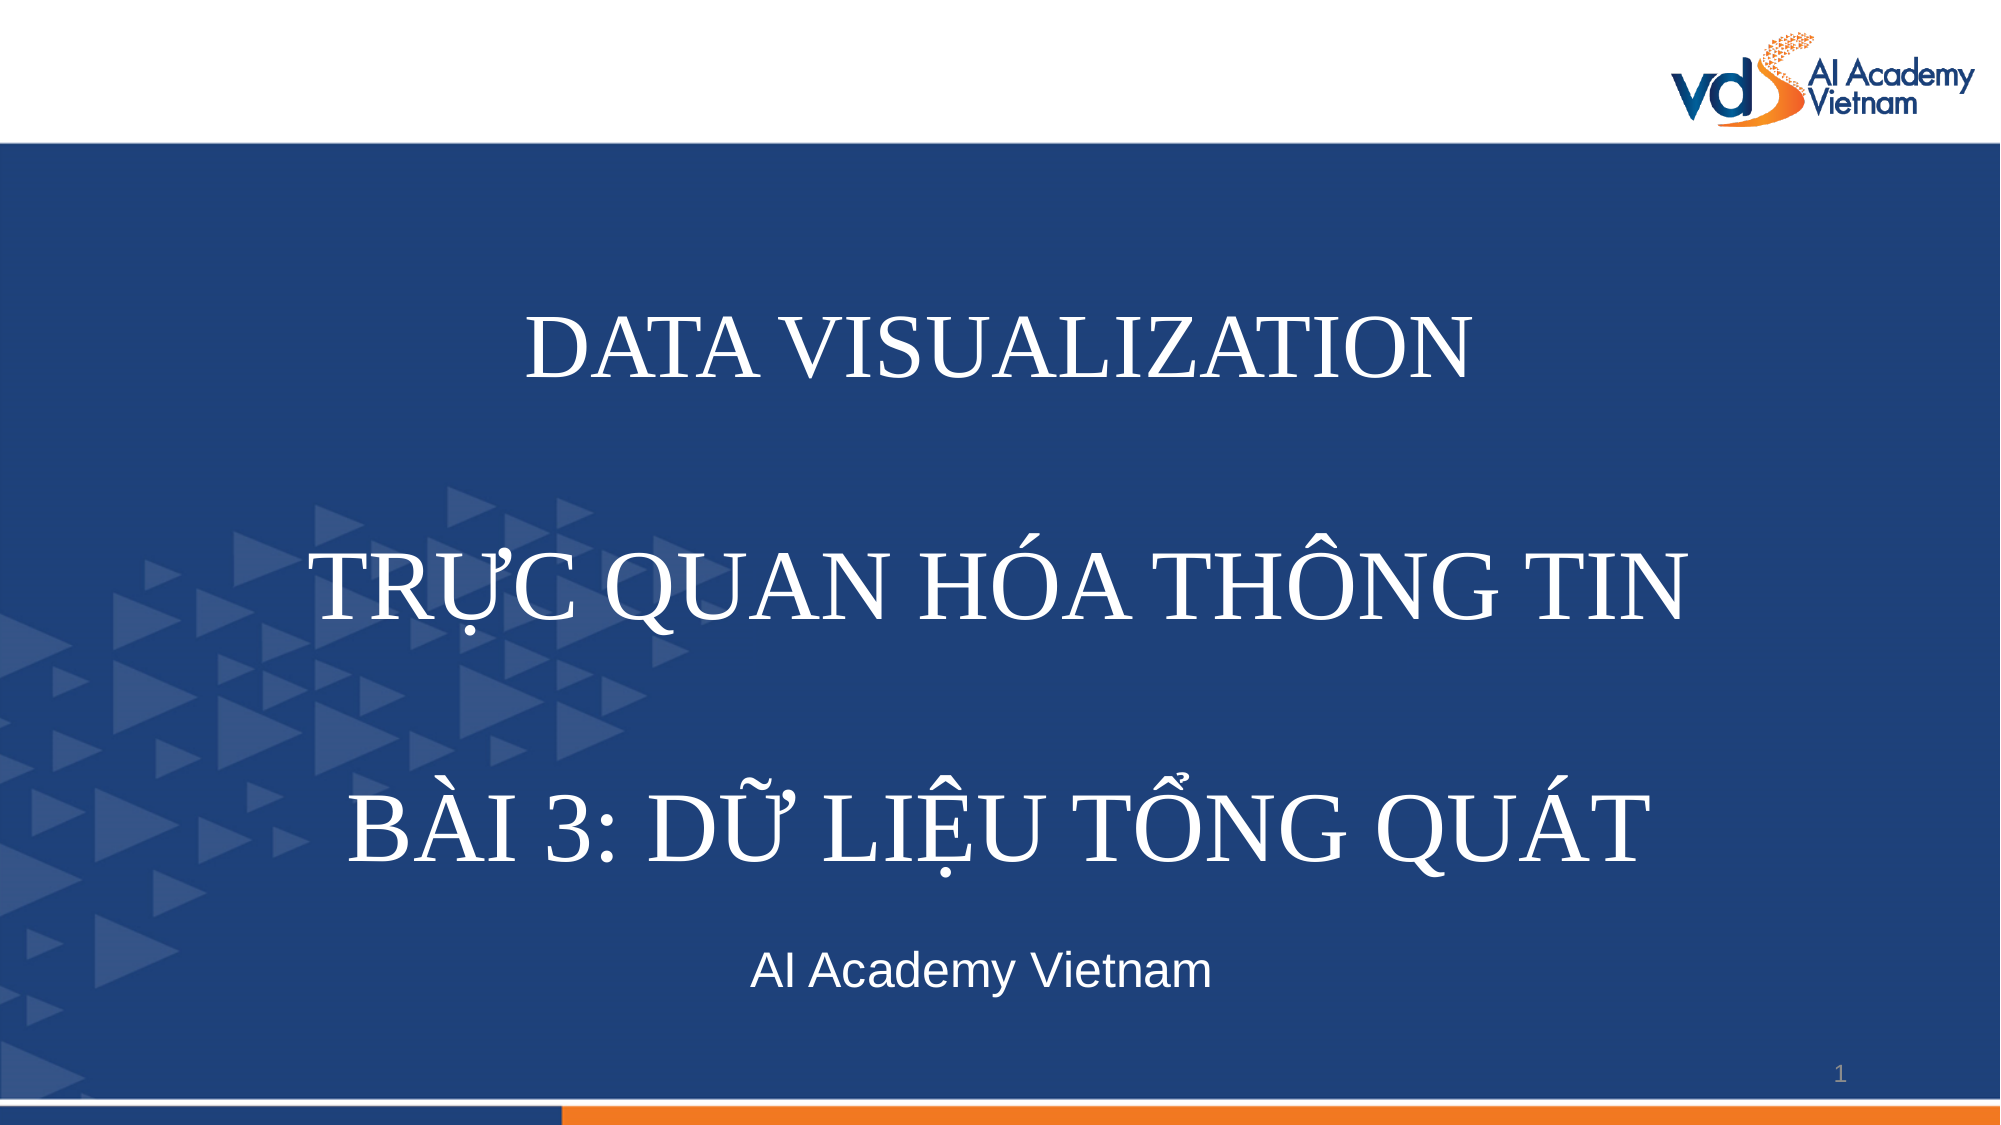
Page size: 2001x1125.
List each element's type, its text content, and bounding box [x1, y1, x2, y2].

text_box DATA VISUALIZATION TRỰC QUAN HÓA THÔNG TIN BÀI 3: DỮ LIỆU TỔNG QUÁT [249, 184, 1750, 892]
picture [1671, 32, 1975, 127]
slide_number 1 [1412, 1042, 1863, 1103]
subtitle AI Academy Vietnam [232, 936, 1733, 1125]
picture [0, 140, 2000, 1125]
